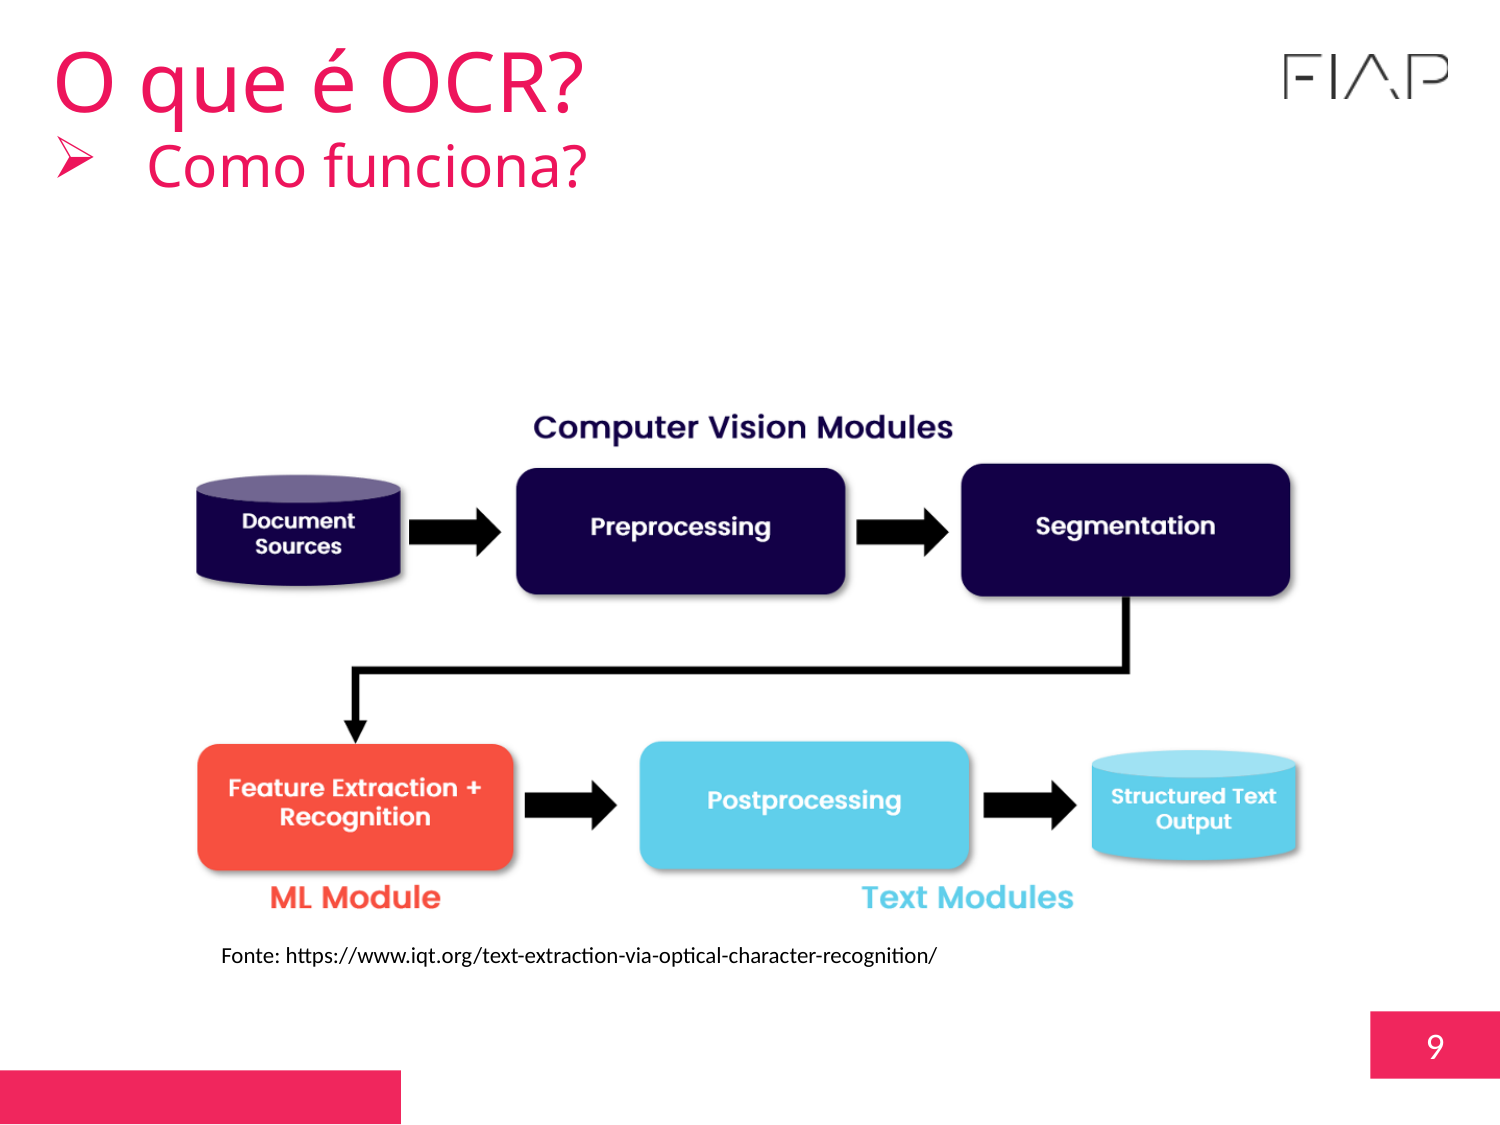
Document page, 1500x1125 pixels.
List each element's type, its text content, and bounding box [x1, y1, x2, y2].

text_box Como funciona? [37, 121, 1075, 207]
text_box O que é OCR? [37, 21, 1075, 121]
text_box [187, 398, 1313, 976]
